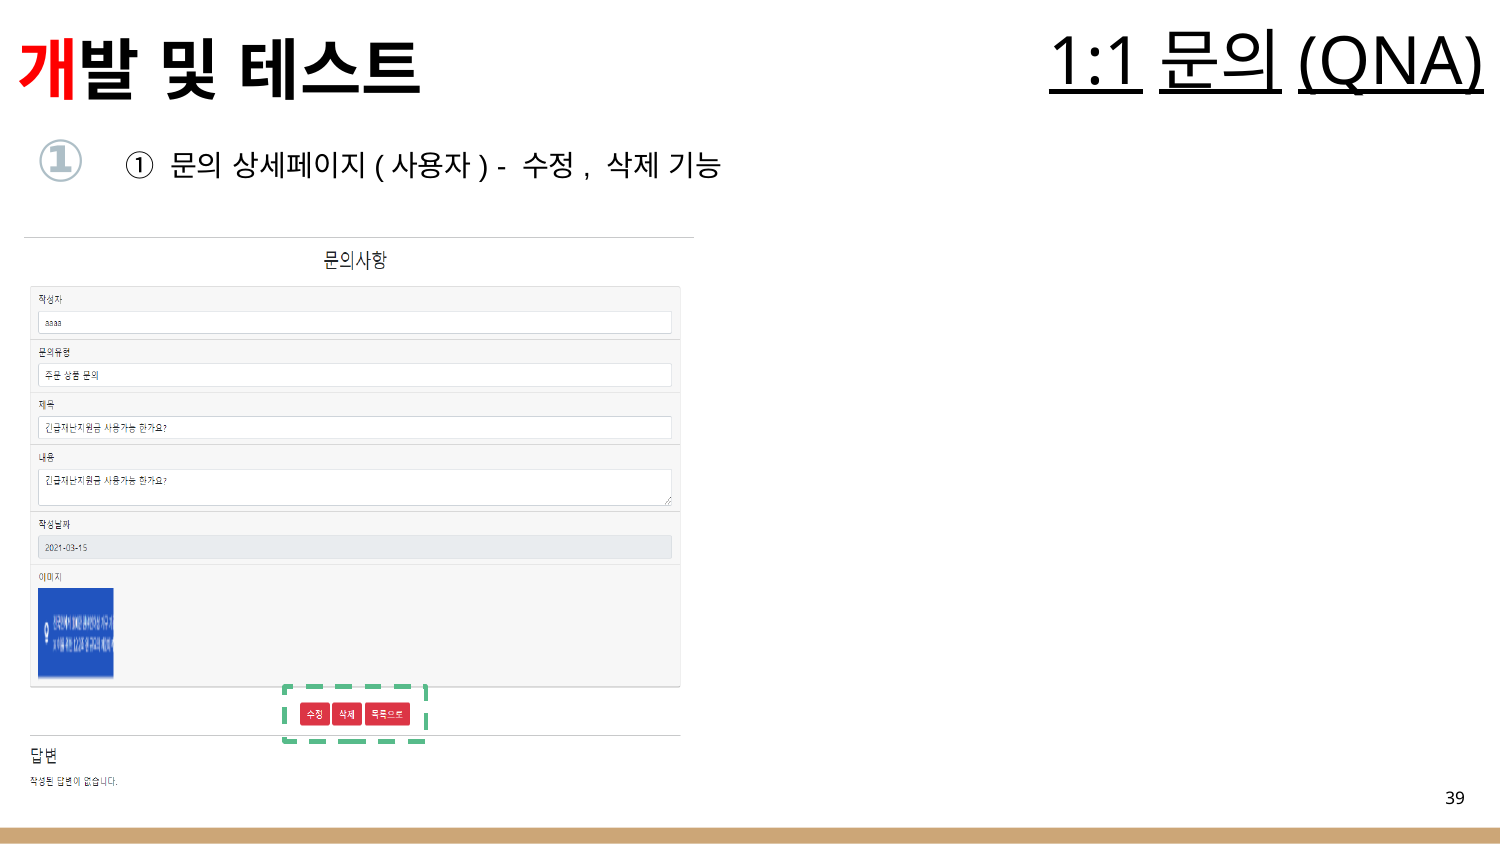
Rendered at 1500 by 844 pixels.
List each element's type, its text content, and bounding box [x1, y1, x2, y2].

text_box 개발 및 테스트 [2, 12, 101, 115]
text_box ① 문의 상세페이지(사용자) - 수정, 삭제 기능 [110, 140, 738, 190]
slide_number 39 [1428, 764, 1480, 830]
title 1:1문의(QNA) [101, 0, 1499, 126]
picture [23, 231, 694, 815]
text_box ① [0, 115, 123, 201]
